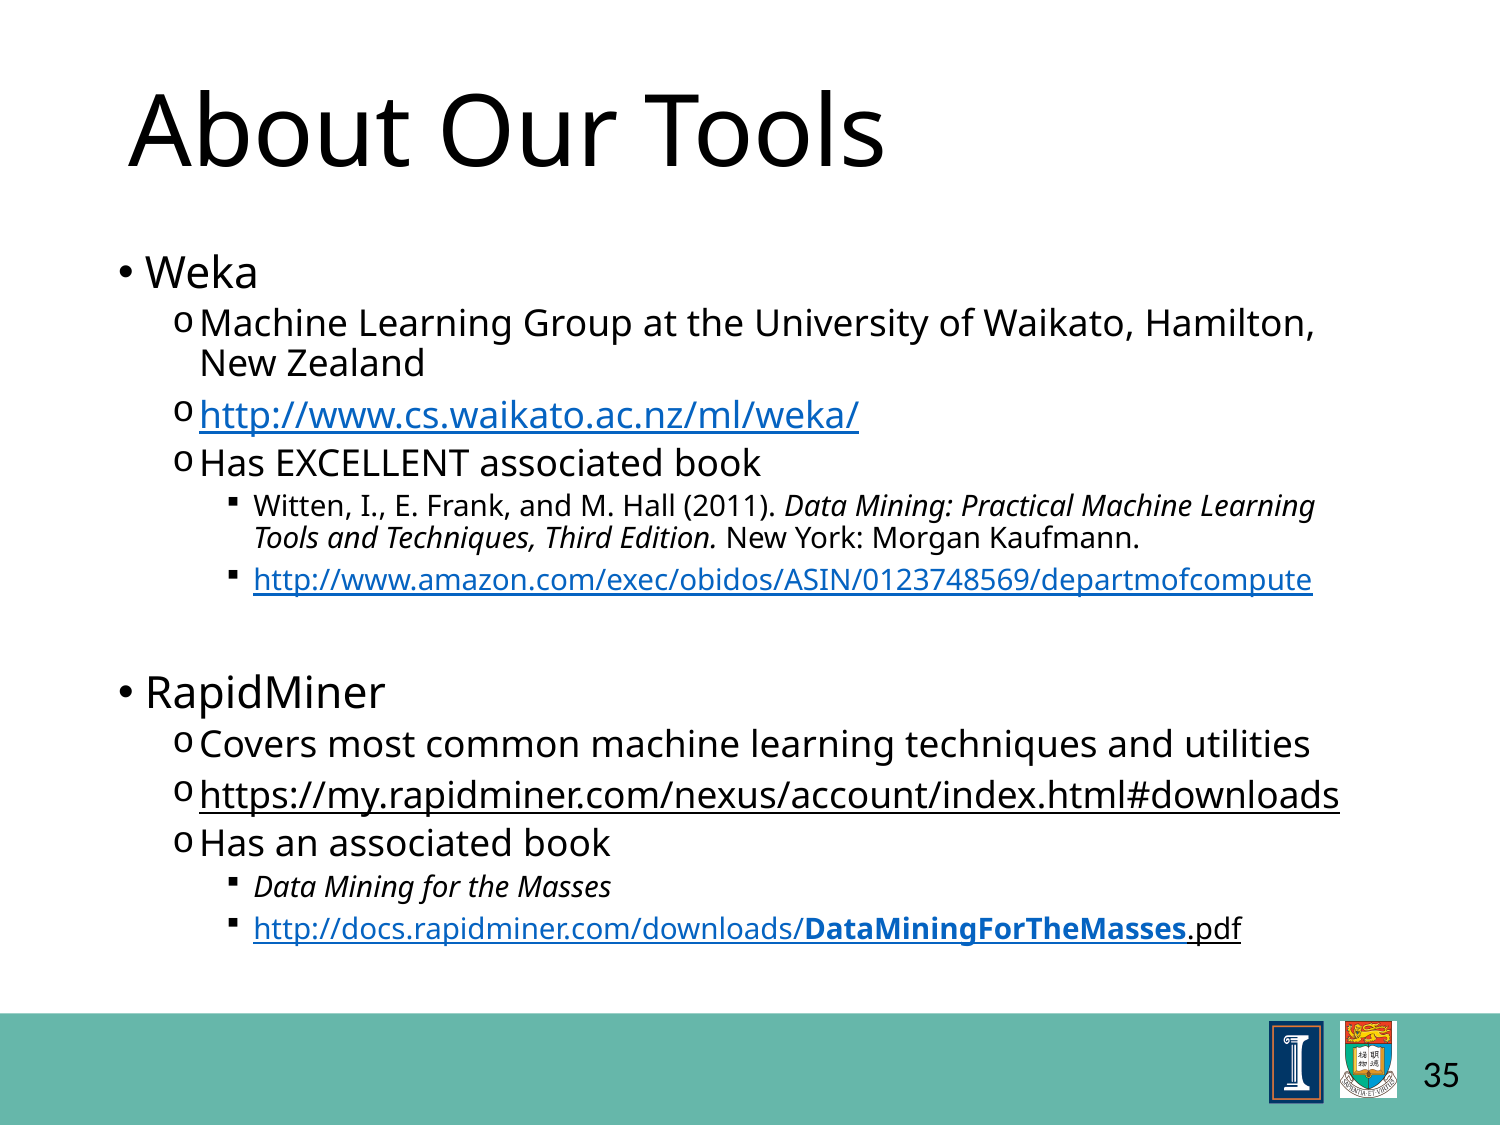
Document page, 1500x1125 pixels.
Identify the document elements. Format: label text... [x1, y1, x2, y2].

picture [1269, 1021, 1324, 1104]
picture [1340, 1021, 1397, 1098]
title About Our Tools [113, 24, 1407, 243]
list Weka Machine Learning Group at the University of Waikato, Hamilton, New Zealand http://www.cs.waikato.ac.nz/ml/weka/ Has EXCELLENT associated book Witten, I., E. Frank, and M. Hall (2011). Data Mining: Practical Machine Learning Tools and Techniques, Third Edition. New York: Morgan Kaufmann. http://www.amazon.com/exec/obidos/ASIN/0123748569/departmofcompute RapidMiner Covers most common machine learning techniques and utilities https://my.rapidminer.com/nexus/account/index.html#downloads Has an associated book Data Mining for the Masses http://docs.rapidminer.com/downloads/DataMiningForTheMasses.pdf [103, 242, 1397, 966]
slide_number 35 [1407, 1042, 1500, 1103]
